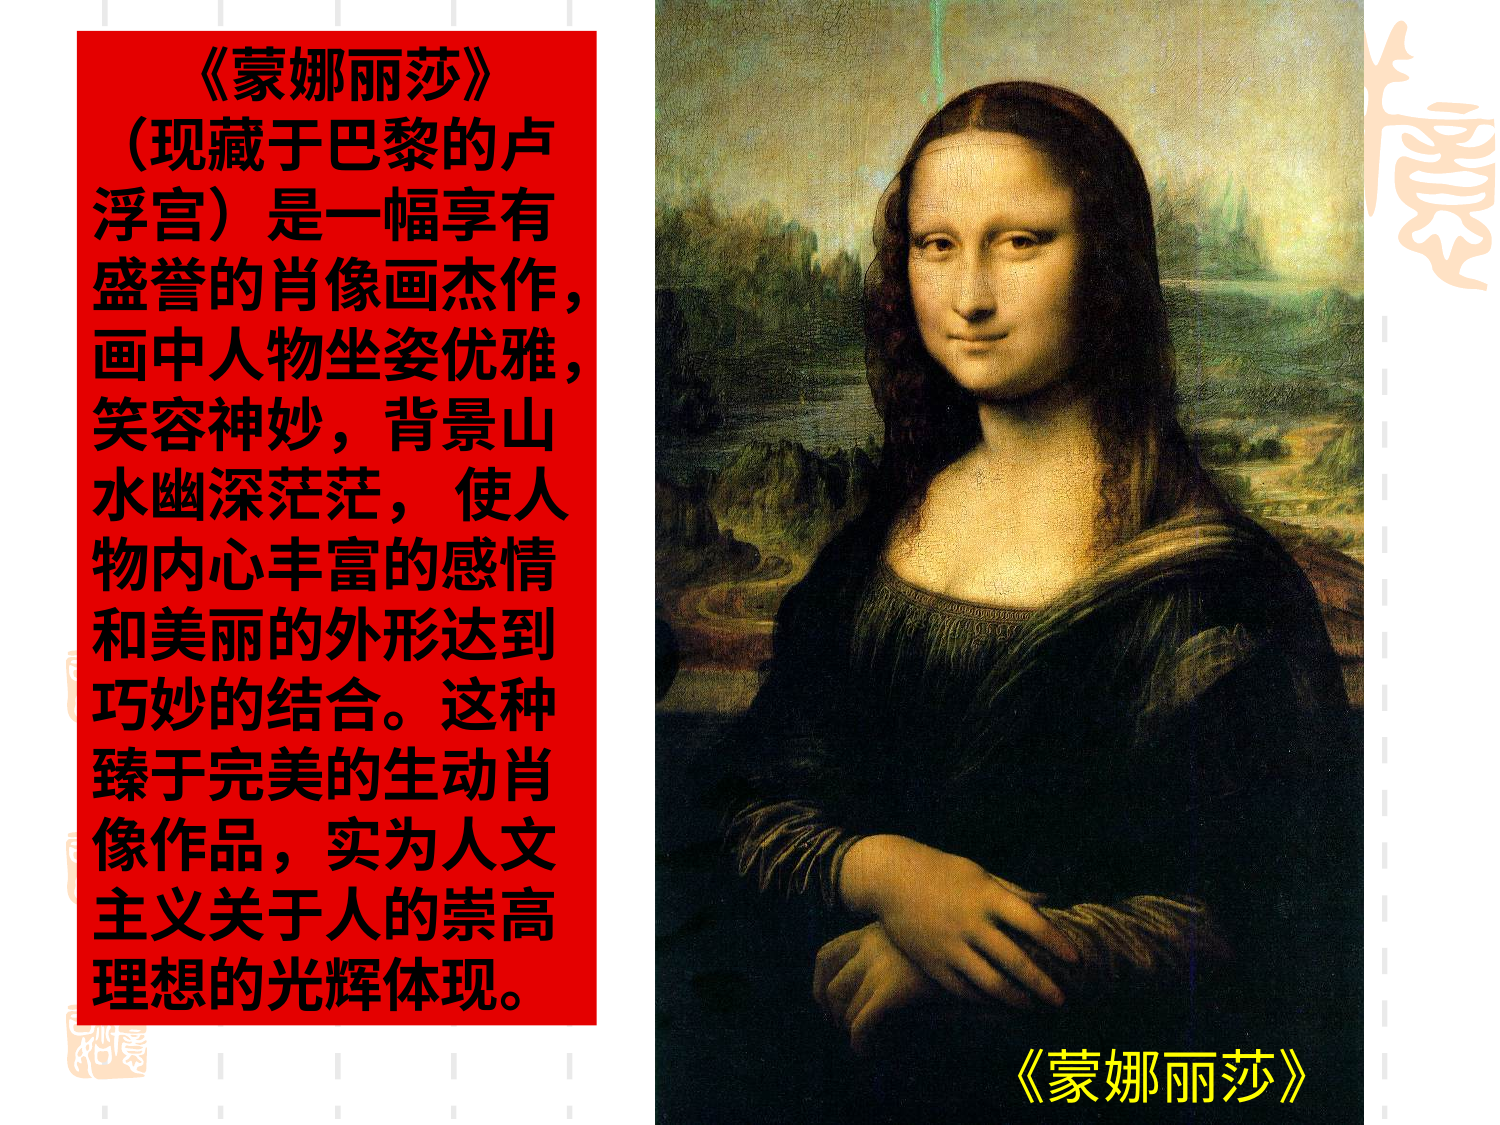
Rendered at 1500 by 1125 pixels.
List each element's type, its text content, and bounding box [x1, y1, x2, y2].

text_box 《蒙娜丽莎》 （现藏于巴黎的卢浮宫）是一幅享有盛誉的肖像画杰作，画中人物坐姿优雅，笑容神妙，背景山水幽深茫茫， 使人物内心丰富的感情和美丽的外形达到巧妙的结合。这种臻于完美的生动肖像作品，实为人文主义关于人的崇高理想的光辉体现。 [76, 30, 597, 1026]
picture [655, 0, 1365, 1125]
